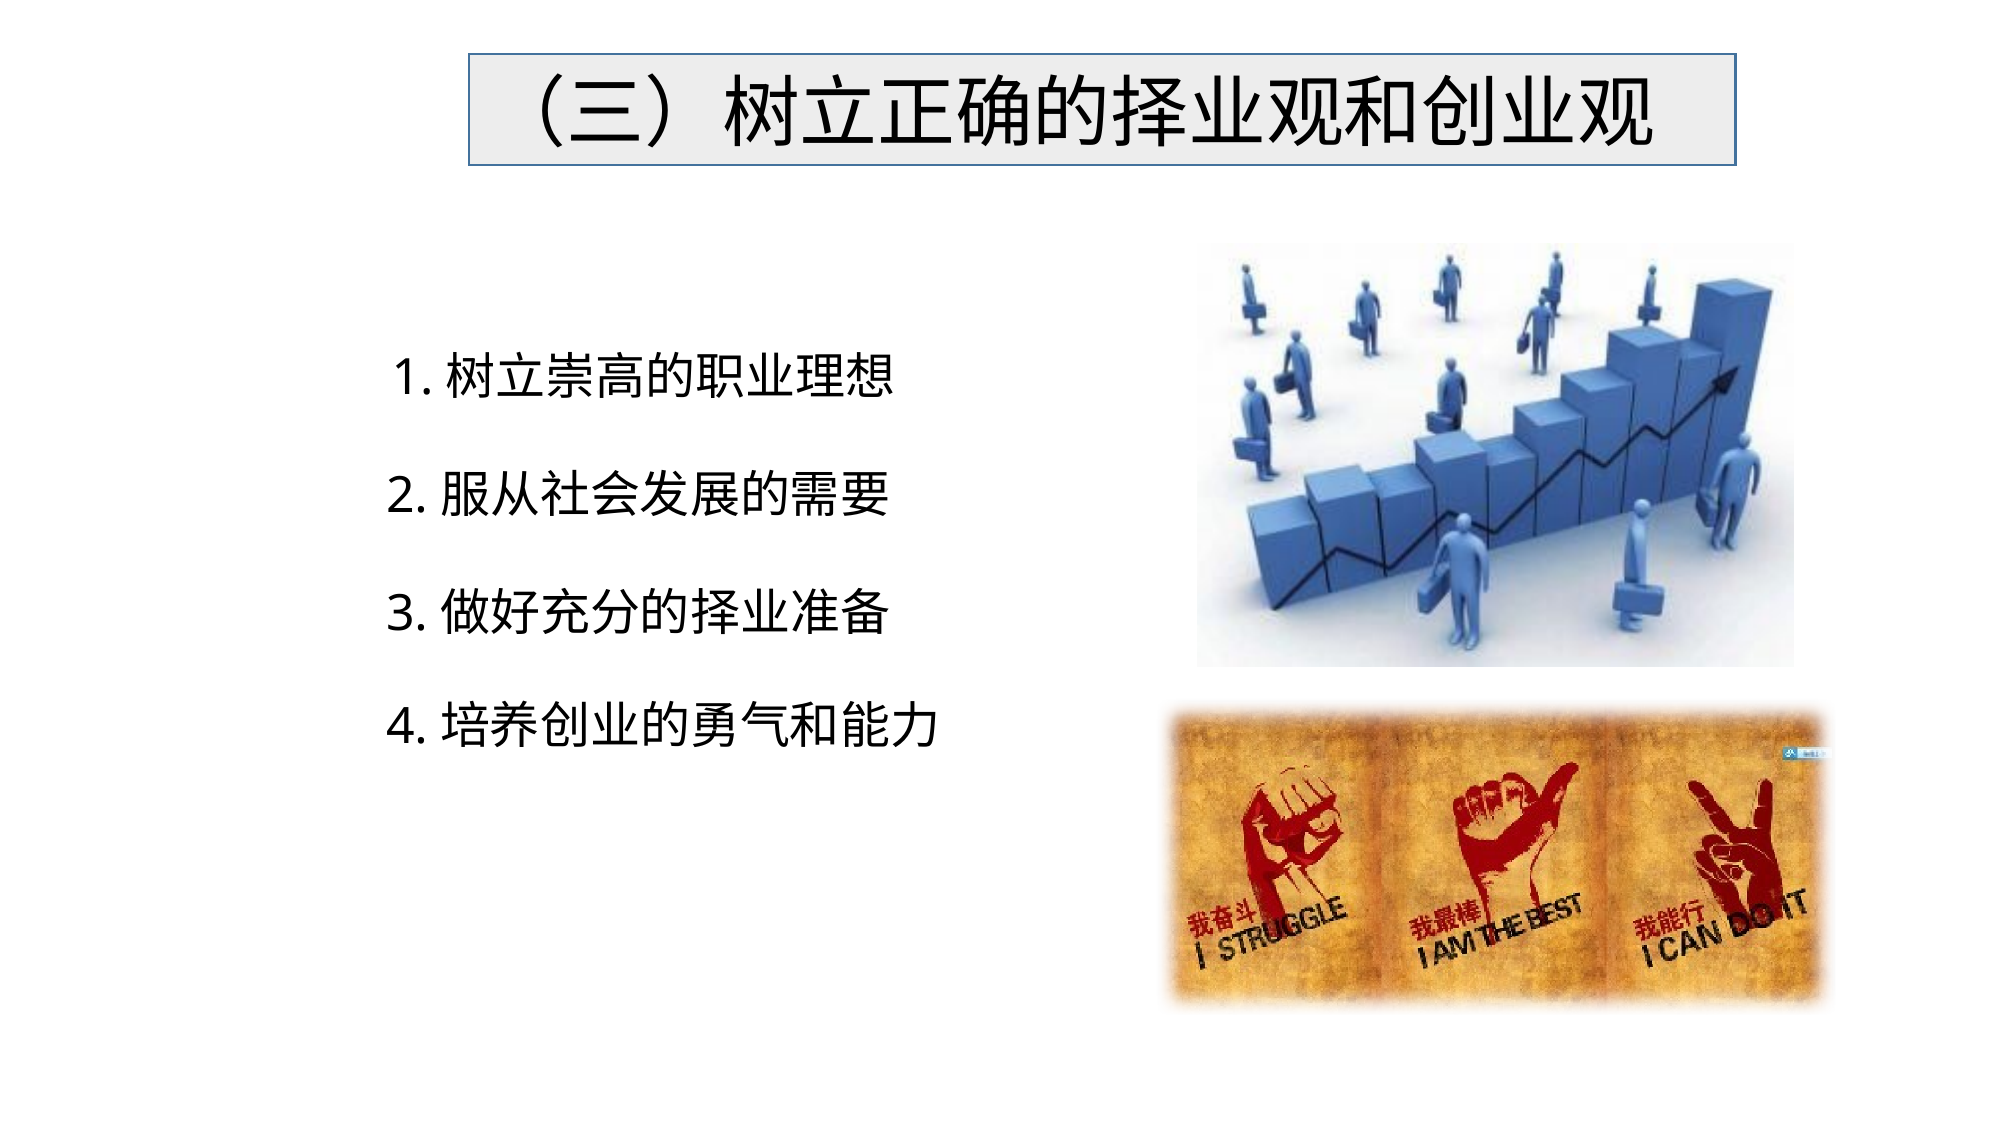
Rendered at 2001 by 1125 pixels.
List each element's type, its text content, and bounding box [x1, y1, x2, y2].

text_box 4.培养创业的勇气和能力 [371, 685, 992, 761]
picture [1197, 243, 1794, 667]
text_box （三）树立正确的择业观和创业观 [469, 54, 1736, 166]
text_box 2.服从社会发展的需要 [371, 455, 938, 530]
text_box 3.做好充分的择业准备 [371, 572, 938, 648]
picture [1156, 698, 1836, 1015]
text_box 1.树立崇高的职业理想 [376, 337, 943, 413]
